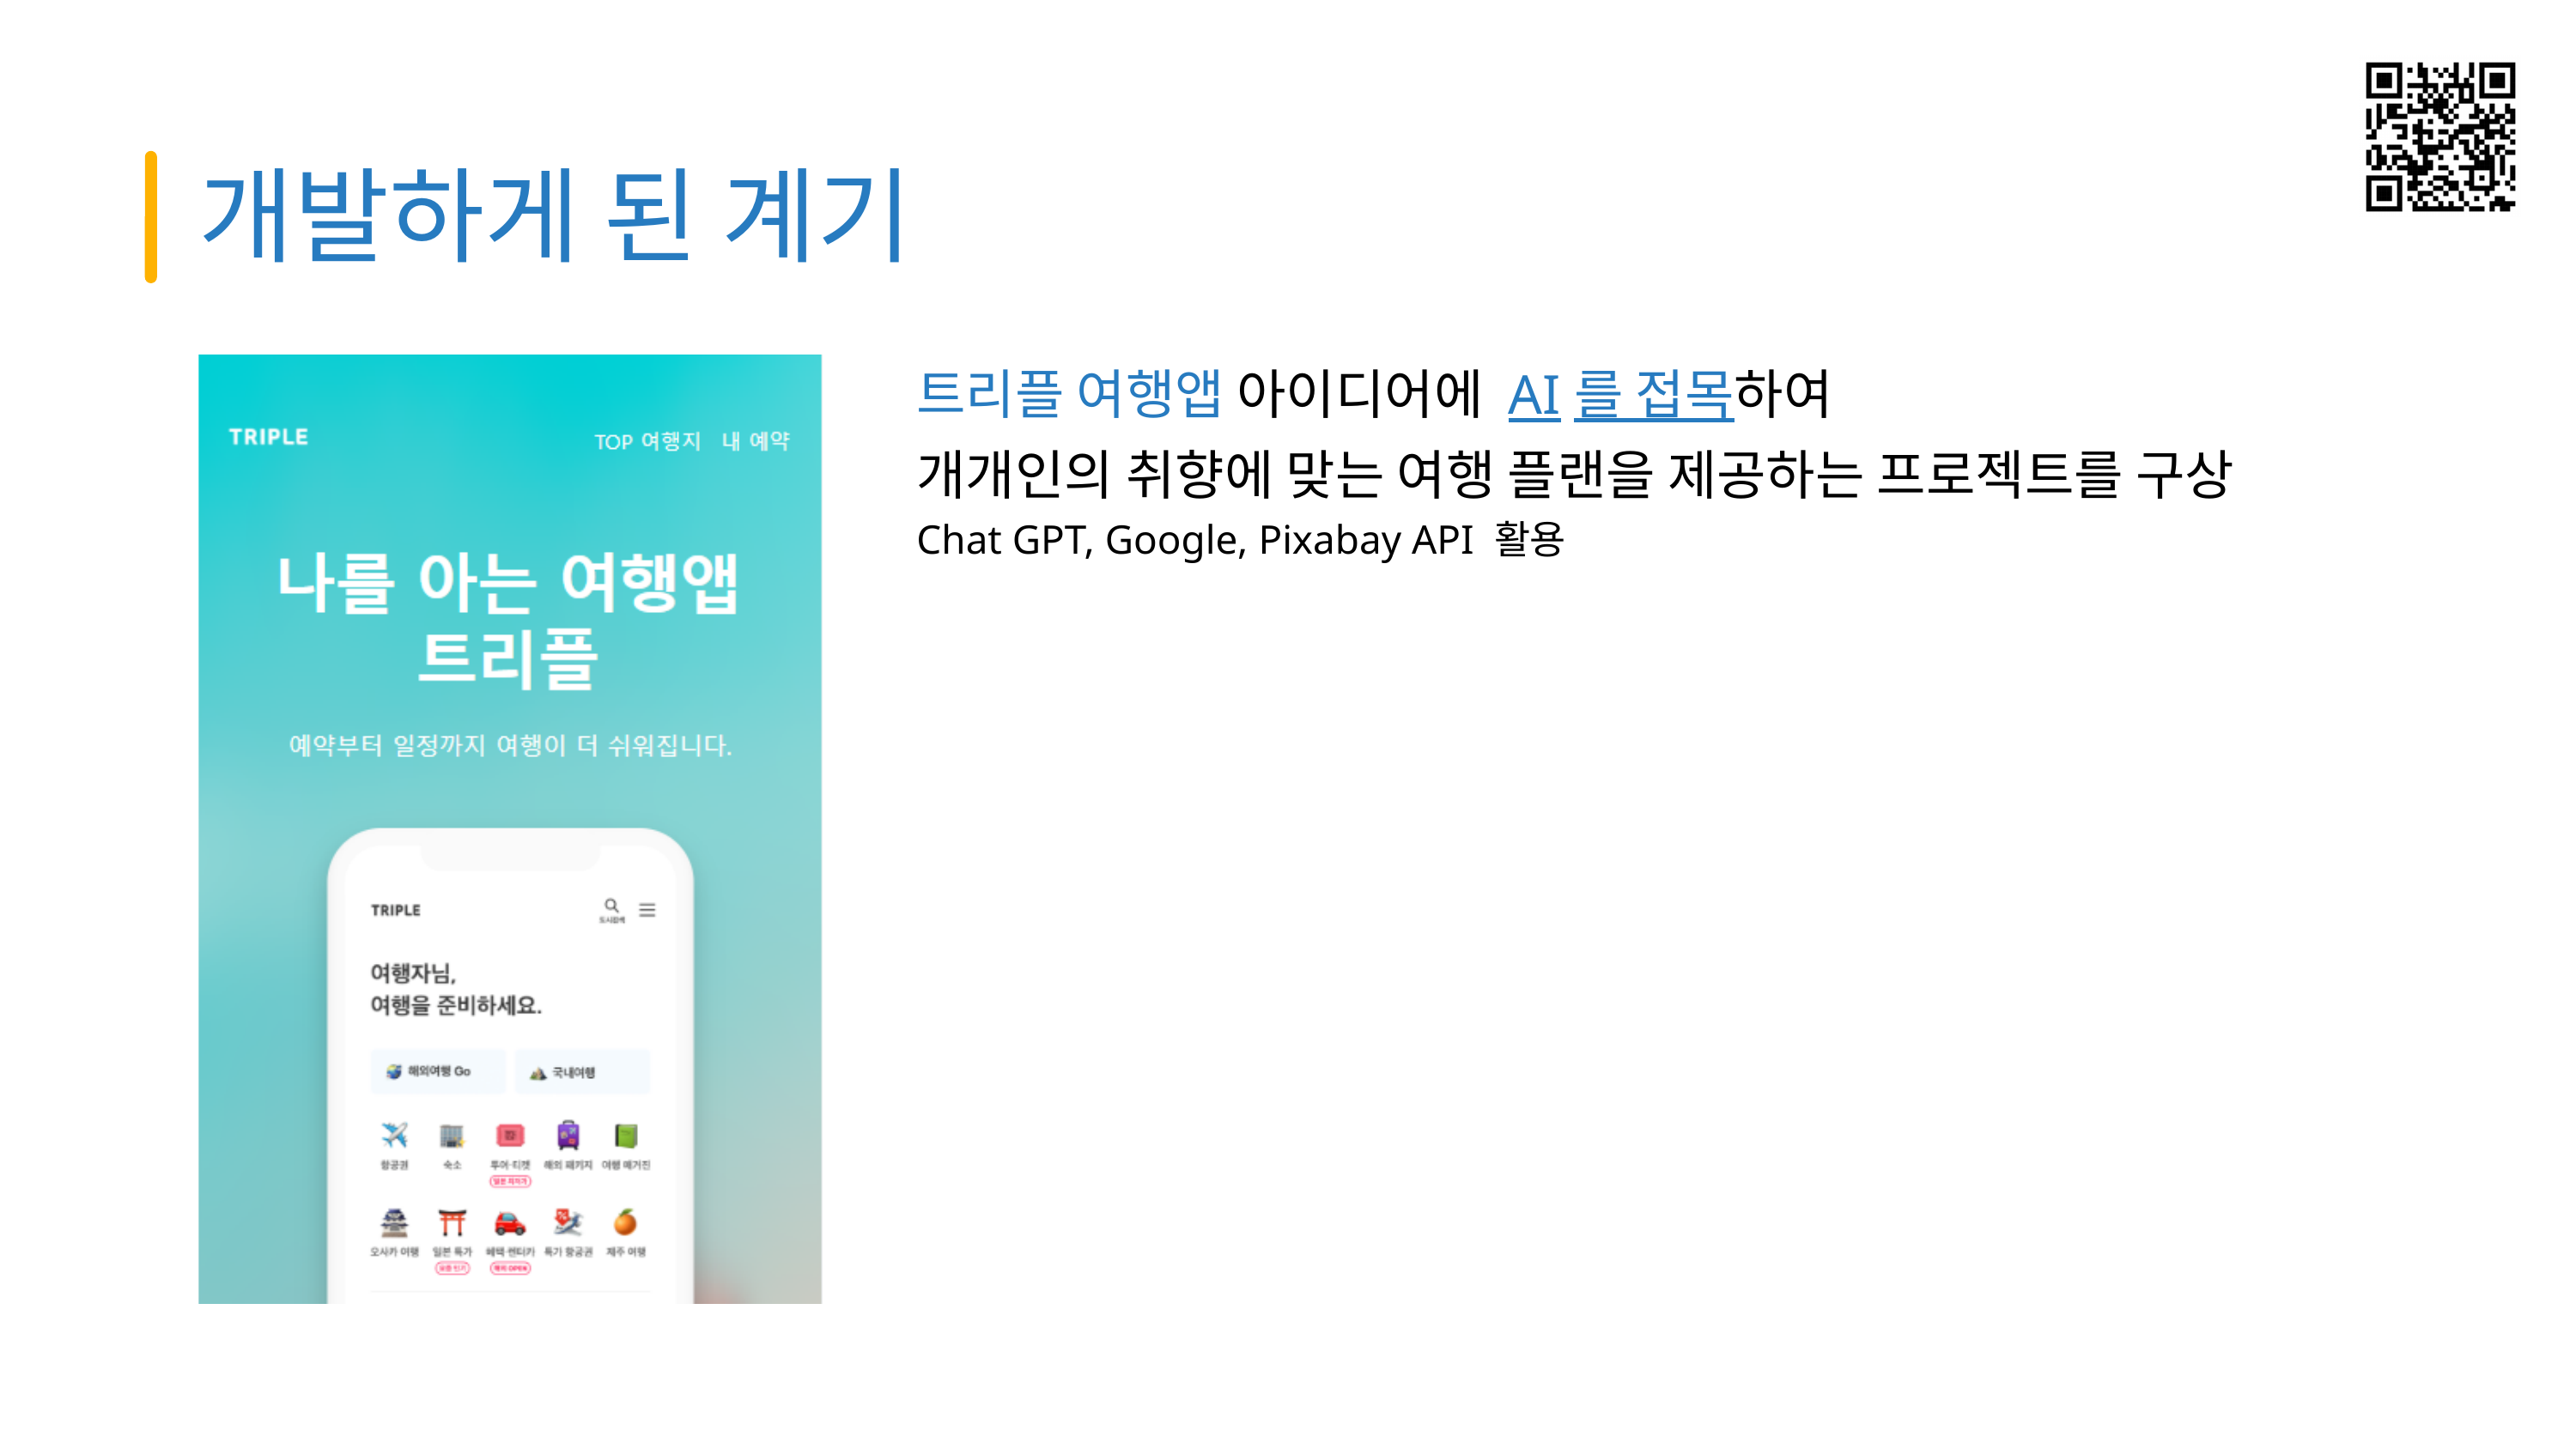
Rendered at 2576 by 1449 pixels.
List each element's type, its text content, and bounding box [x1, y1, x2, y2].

text_box [2359, 55, 2521, 217]
text_box [198, 355, 823, 1304]
text_box Chat GPT, Google, Pixabay API 활용 [916, 506, 1631, 562]
text_box 개발하게 된 계기 [198, 161, 1163, 276]
text_box 트리플 여행앱 아이디어에 AI를 접목하여 개개인의 취향에 맞는 여행 플랜을 제공하는 프로젝트를 구상 [916, 344, 2432, 506]
